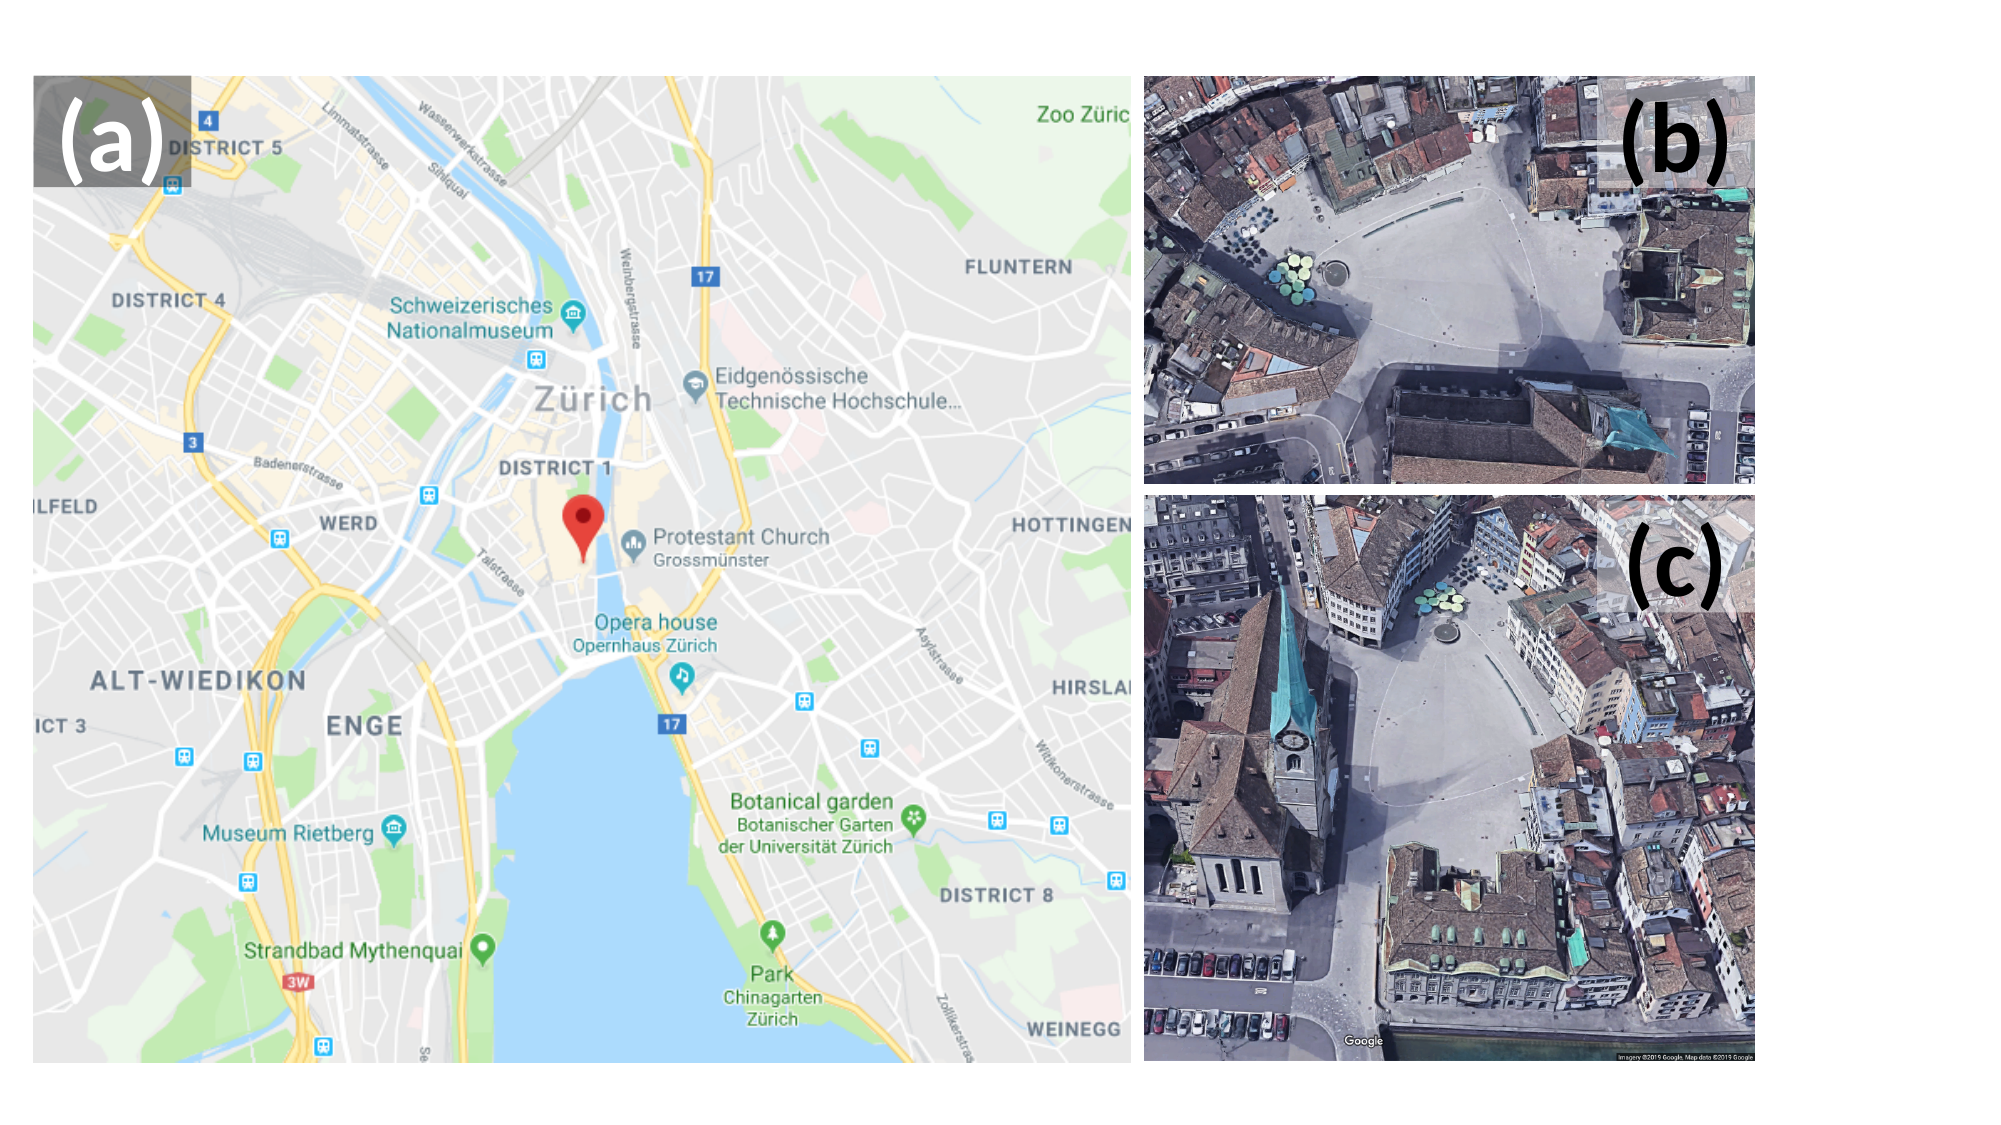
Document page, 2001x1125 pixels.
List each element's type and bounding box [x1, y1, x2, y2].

text_box [33, 75, 1755, 1063]
